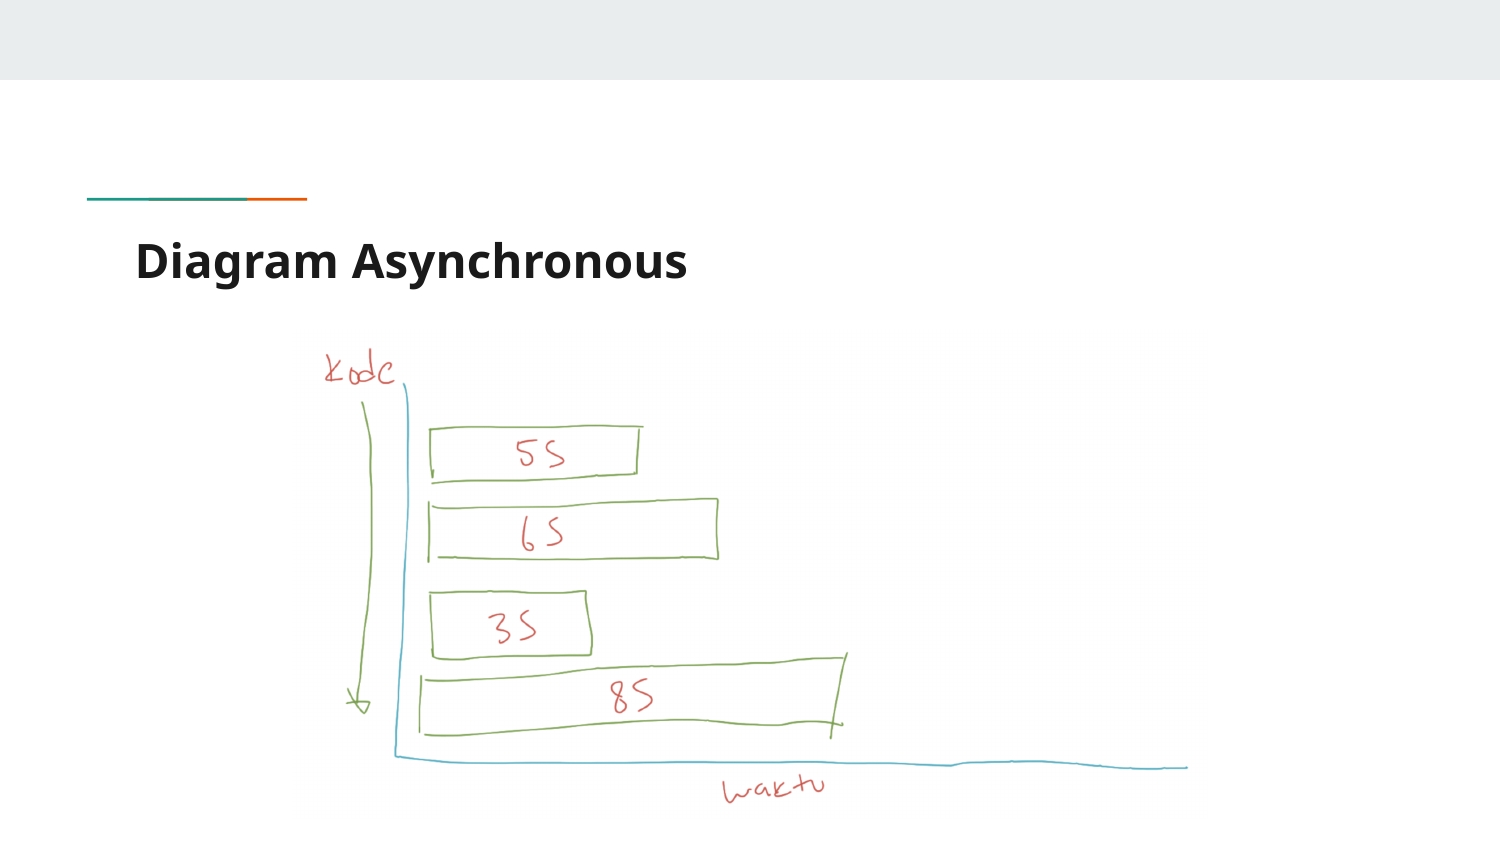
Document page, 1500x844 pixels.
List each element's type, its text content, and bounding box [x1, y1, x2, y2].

picture [291, 328, 1209, 819]
title Diagram Asynchronous [119, 216, 1381, 305]
